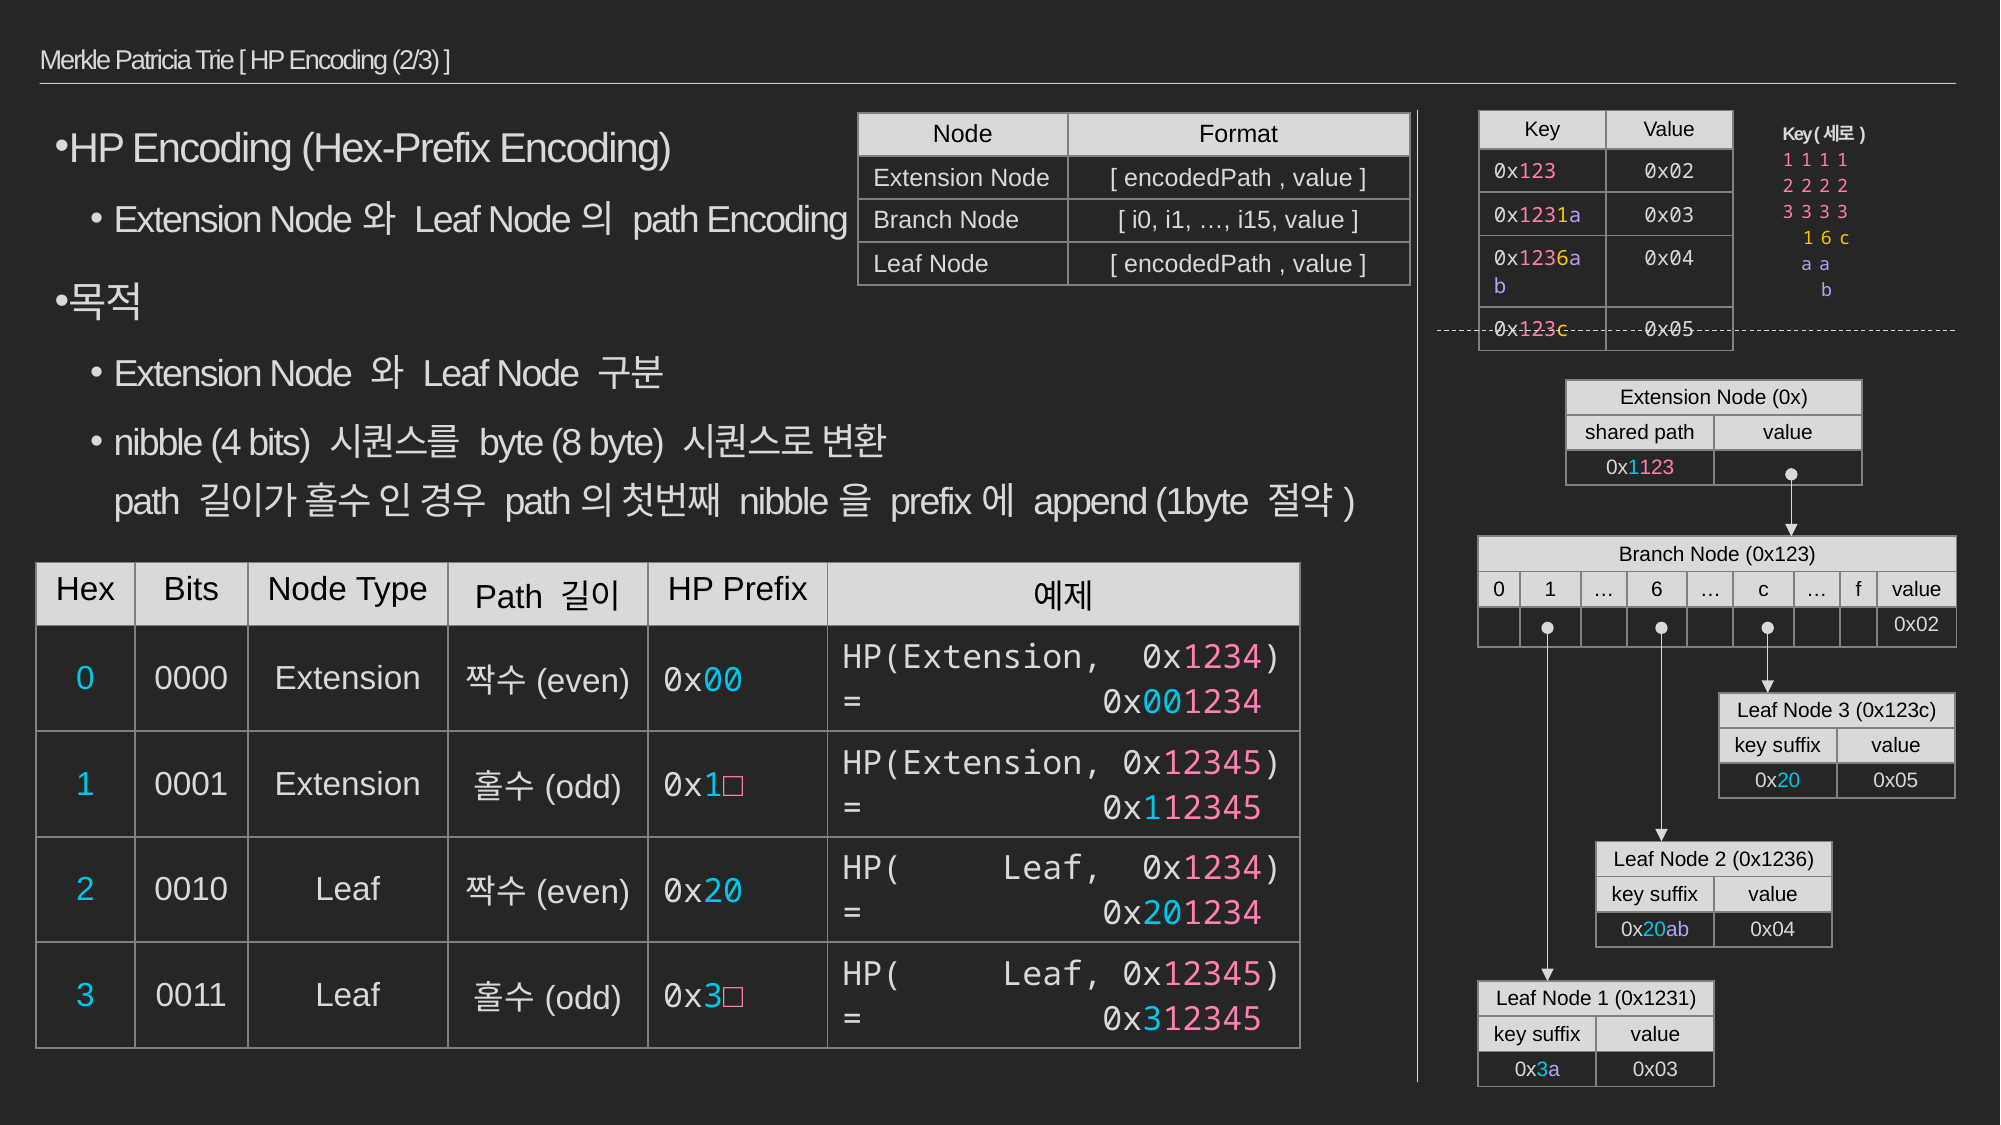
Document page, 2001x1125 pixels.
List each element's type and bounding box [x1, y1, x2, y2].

table_cell [828, 732, 1299, 836]
table_cell [1582, 608, 1626, 646]
table_cell [1878, 572, 1956, 606]
table_cell [649, 732, 827, 836]
table_cell [1607, 150, 1732, 191]
table_cell [249, 626, 447, 730]
table_cell [1597, 1017, 1713, 1051]
table_cell [449, 838, 647, 941]
table_cell [37, 943, 134, 1047]
list [39, 110, 1417, 825]
table_cell [1720, 764, 1836, 797]
table_cell [449, 943, 647, 1047]
table_header [1567, 381, 1861, 414]
table_cell [1479, 608, 1519, 646]
table_header [1480, 111, 1605, 148]
table_cell [1734, 608, 1793, 646]
table_cell [136, 732, 247, 836]
table_cell [249, 838, 447, 941]
table_cell [136, 943, 247, 1047]
table_cell [1688, 572, 1732, 606]
table_cell [1479, 1017, 1595, 1051]
table_cell [1480, 236, 1605, 306]
table_cell [828, 943, 1299, 1047]
table_header [249, 563, 447, 625]
table_cell [1567, 451, 1713, 484]
table_cell [1838, 764, 1954, 797]
table_cell [249, 732, 447, 836]
table_cell [859, 243, 1067, 284]
table_cell [1795, 572, 1839, 606]
table_header [828, 563, 1299, 625]
table_cell [1715, 416, 1861, 449]
table_cell [1597, 913, 1713, 946]
table_cell [1795, 608, 1839, 646]
table_header [37, 563, 134, 625]
table_cell [1607, 193, 1732, 235]
table_header [1069, 114, 1409, 155]
table_cell [136, 838, 247, 941]
table_header [1720, 694, 1954, 727]
table_cell [1715, 877, 1831, 911]
table_cell [449, 626, 647, 730]
table_header [1479, 537, 1956, 571]
table_cell [1069, 200, 1409, 241]
table_cell [1479, 572, 1519, 606]
table_cell [1607, 236, 1732, 306]
table_cell [1480, 331, 1605, 350]
table_cell [1688, 608, 1732, 646]
table_cell [1628, 608, 1686, 646]
table_header [449, 563, 647, 625]
table_cell [1480, 150, 1605, 191]
table_cell [1878, 608, 1956, 646]
table_cell [1628, 572, 1686, 606]
table_cell [249, 943, 447, 1047]
text_box [1767, 110, 1955, 311]
table_cell [1069, 243, 1409, 284]
table_header [1607, 111, 1732, 148]
table_cell [37, 626, 134, 730]
table_cell [1521, 572, 1580, 606]
table_cell [1607, 308, 1732, 330]
table_cell [1841, 572, 1876, 606]
table_cell [1479, 1052, 1595, 1086]
table_header [136, 563, 247, 625]
table_cell [1480, 308, 1605, 330]
table_cell [649, 838, 827, 941]
table_header [1597, 842, 1831, 876]
list [1548, 648, 1661, 825]
table_cell [1841, 608, 1876, 646]
table_cell [1607, 331, 1732, 350]
list [1418, 110, 1957, 825]
table_cell [649, 943, 827, 1047]
table_cell [1582, 572, 1626, 606]
table_cell [828, 626, 1299, 730]
table_cell [449, 732, 647, 836]
table_cell [649, 626, 827, 730]
list [1662, 648, 1957, 825]
table_cell [37, 732, 134, 836]
table_cell [1838, 729, 1954, 762]
table_cell [859, 157, 1067, 198]
table_cell [1734, 572, 1793, 606]
title [39, 31, 1961, 84]
table_cell [1597, 1052, 1713, 1086]
table_cell [1069, 157, 1409, 198]
table_cell [1480, 193, 1605, 235]
table_cell [1715, 913, 1831, 946]
table_header [859, 114, 1067, 155]
table_cell [1720, 729, 1836, 762]
table_cell [1567, 416, 1713, 449]
table_header [649, 563, 827, 625]
table_cell [1597, 877, 1713, 911]
table_cell [136, 626, 247, 730]
table_header [1479, 982, 1713, 1015]
table_cell [859, 200, 1067, 241]
table_cell [1521, 608, 1580, 646]
table_cell [828, 838, 1299, 941]
table_cell [37, 838, 134, 941]
table_cell [1715, 451, 1861, 484]
